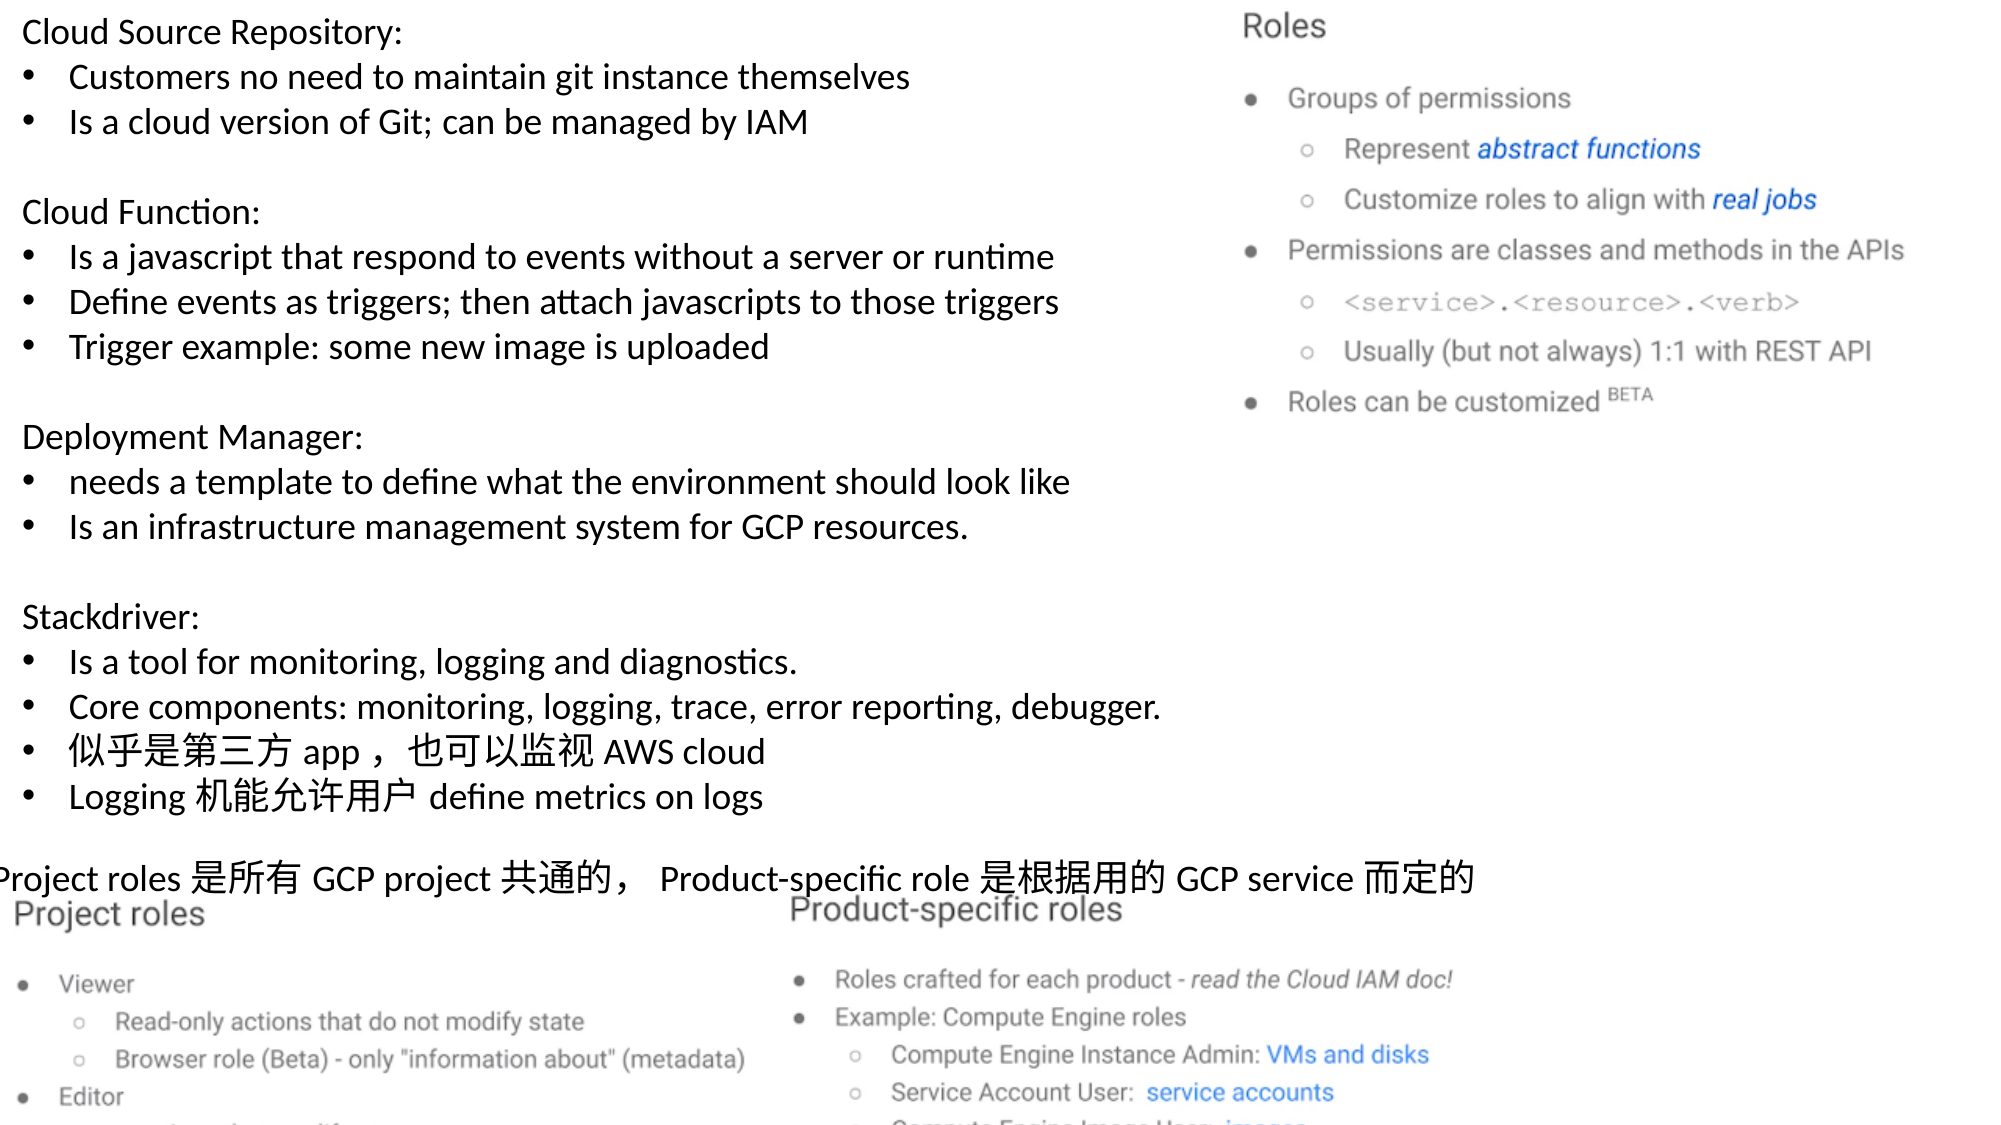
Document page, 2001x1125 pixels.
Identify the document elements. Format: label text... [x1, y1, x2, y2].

picture [0, 887, 1741, 1125]
text_box Cloud Source Repository: Customers no need to maintain git instance themselves Is a cloud version of Git; can be managed by IAM Cloud Function: Is a javascript that respond to events without a server or runtime Define events as triggers; then attach javascripts to those triggers Trigger example: some new image is uploaded Deployment Manager: needs a template to define what the environment should look like Is an infrastructure management system for GCP resources. Stackdriver: Is a tool for monitoring, logging and diagnostics. Core components: monitoring, logging, trace, error reporting, debugger. 似乎是第三方app，也可以监视AWS cloud Logging机能允许用户define metrics on logs [7, 0, 1179, 825]
picture [1232, 0, 2000, 468]
text_box Project roles是所有GCP project共通的，Product-specific role是根据用的GCP service而定的 [0, 846, 1491, 887]
